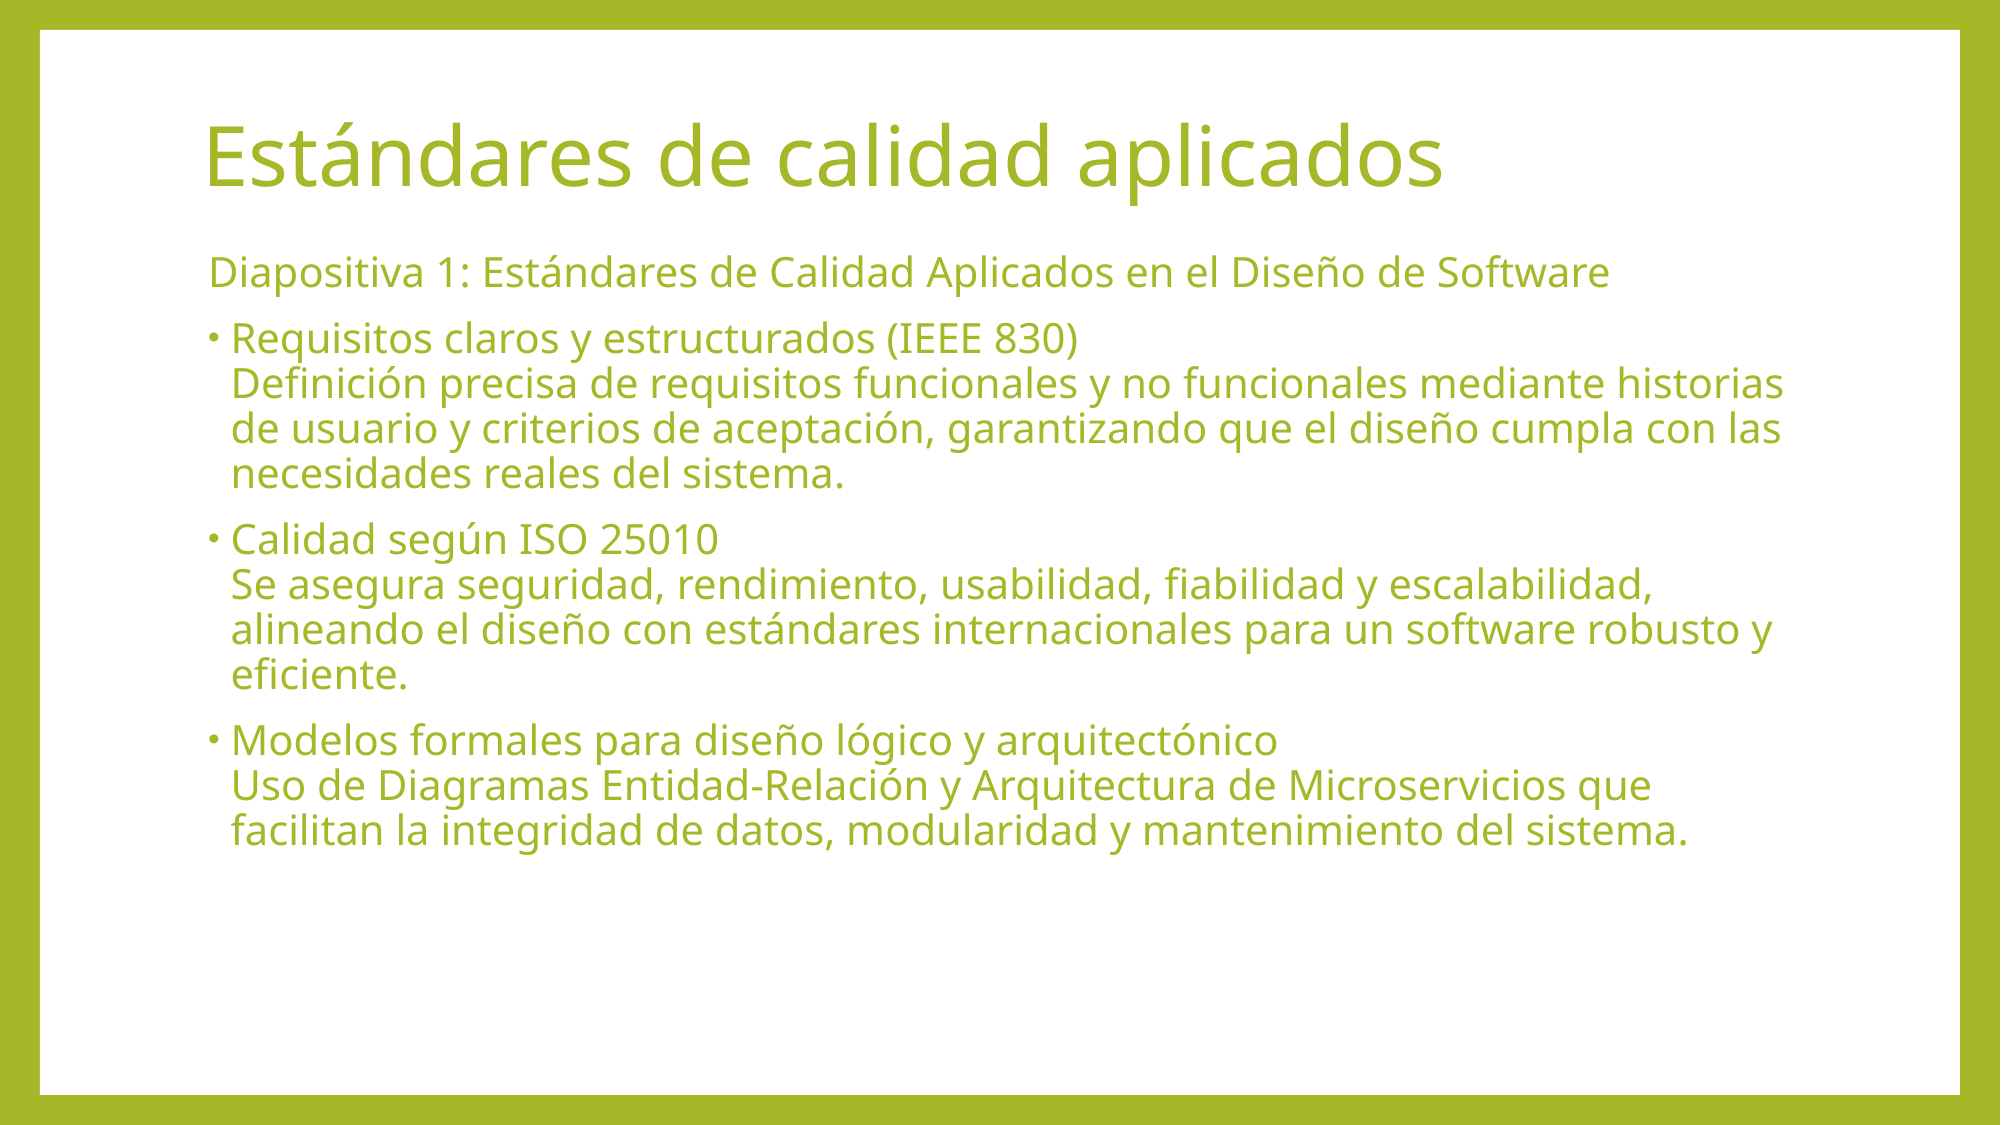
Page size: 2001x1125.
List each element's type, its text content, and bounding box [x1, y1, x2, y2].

list Diapositiva 1: Estándares de Calidad Aplicados en el Diseño de Software Requisitos claros y estructurados (IEEE 830) Definición precisa de requisitos funcionales y no funcionales mediante historias de usuario y criterios de aceptación, garantizando que el diseño cumpla con las necesidades reales del sistema. Calidad según ISO 25010 Se asegura seguridad, rendimiento, usabilidad, fiabilidad y escalabilidad, alineando el diseño con estándares internacionales para un software robusto y eficiente. Modelos formales para diseño lógico y arquitectónico Uso de Diagramas Entidad-Relación y Arquitectura de Microservicios que facilitan la integridad de datos, modularidad y mantenimiento del sistema. [187, 244, 1808, 1000]
title Estándares de calidad aplicados [187, 76, 1808, 244]
